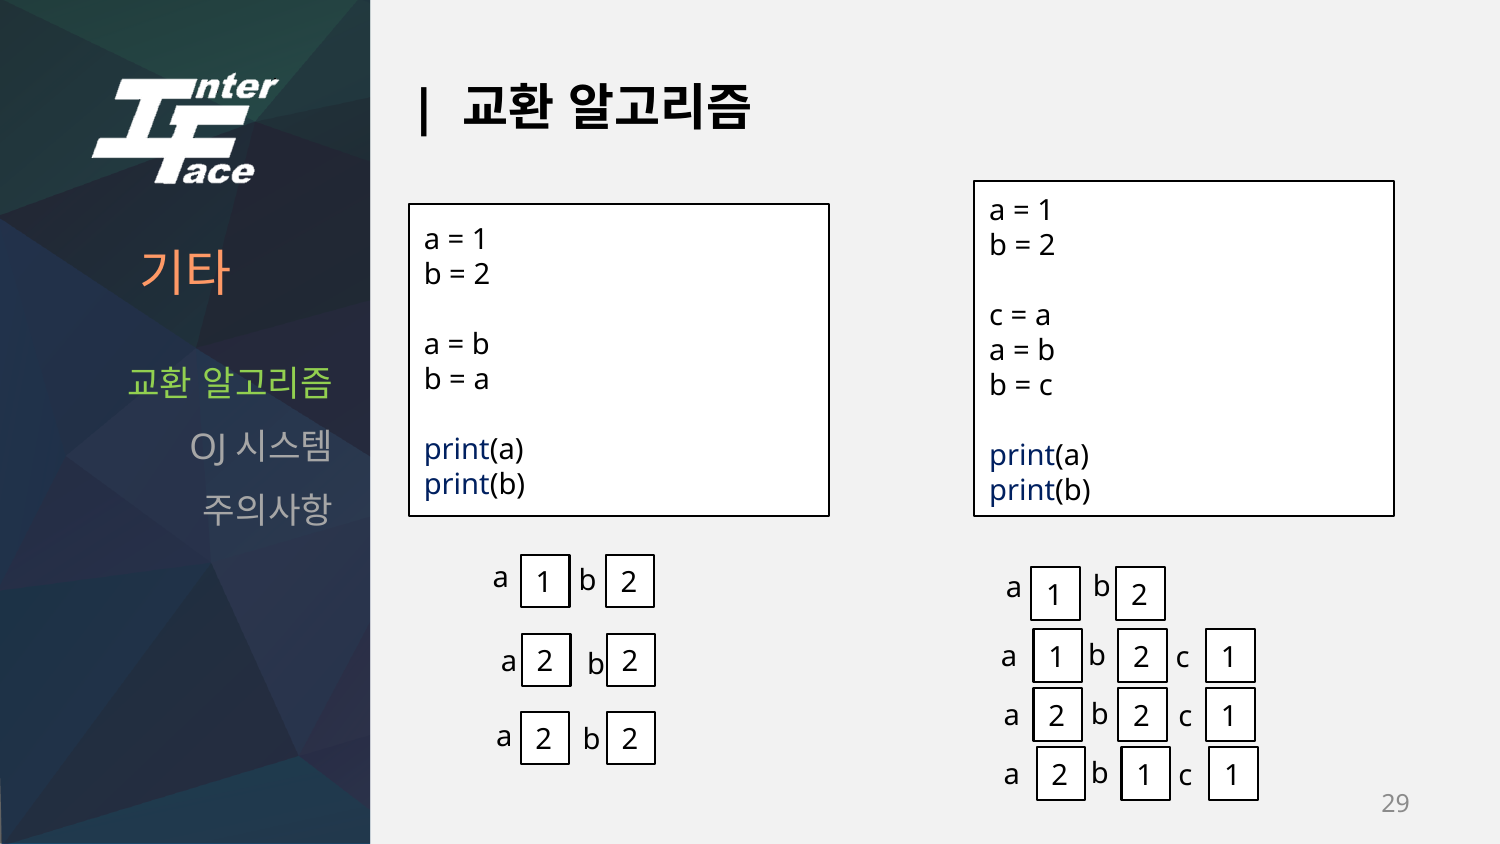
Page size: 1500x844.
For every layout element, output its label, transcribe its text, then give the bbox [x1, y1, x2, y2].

text_box 1 [519, 553, 572, 609]
text_box 1 [1029, 565, 1082, 622]
text_box 1 [1031, 627, 1084, 684]
text_box c [1160, 631, 1208, 681]
text_box 1 [1207, 745, 1260, 802]
text_box a [991, 560, 1039, 611]
text_box b [572, 637, 640, 688]
text_box a [477, 550, 545, 601]
text_box c [1163, 690, 1211, 740]
text_box 1 [1119, 745, 1172, 802]
text_box b [1073, 629, 1121, 679]
slide_number 29 [1074, 782, 1425, 827]
text_box a = 1 b = 2 a = b b = a print(a) print(b) [407, 202, 831, 518]
text_box 2 [1116, 627, 1169, 684]
text_box a [988, 689, 1036, 739]
text_box 2 [1114, 565, 1167, 622]
picture [0, 0, 371, 844]
text_box a [986, 630, 1034, 680]
text_box b [1075, 688, 1124, 738]
text_box a [988, 748, 1036, 798]
text_box 1 [1204, 627, 1257, 684]
text_box 2 [520, 631, 573, 688]
text_box a = 1 b = 2 c = a a = b b = c print(a) print(b) [972, 179, 1396, 518]
text_box b [1075, 747, 1124, 797]
text_box 2 [605, 710, 657, 766]
text_box b [567, 712, 635, 763]
text_box c [1163, 749, 1211, 800]
text_box | 교환 알고리즘 [395, 68, 939, 143]
text_box b [1078, 559, 1126, 610]
text_box a [481, 709, 529, 760]
text_box 2 [1116, 686, 1169, 743]
text_box 2 [519, 710, 571, 766]
text_box 2 [605, 631, 657, 688]
text_box 1 [1204, 686, 1257, 743]
text_box b [563, 553, 631, 604]
text_box a [486, 634, 534, 685]
text_box 2 [1031, 686, 1084, 743]
text_box 2 [604, 553, 656, 609]
text_box 2 [1035, 745, 1087, 802]
